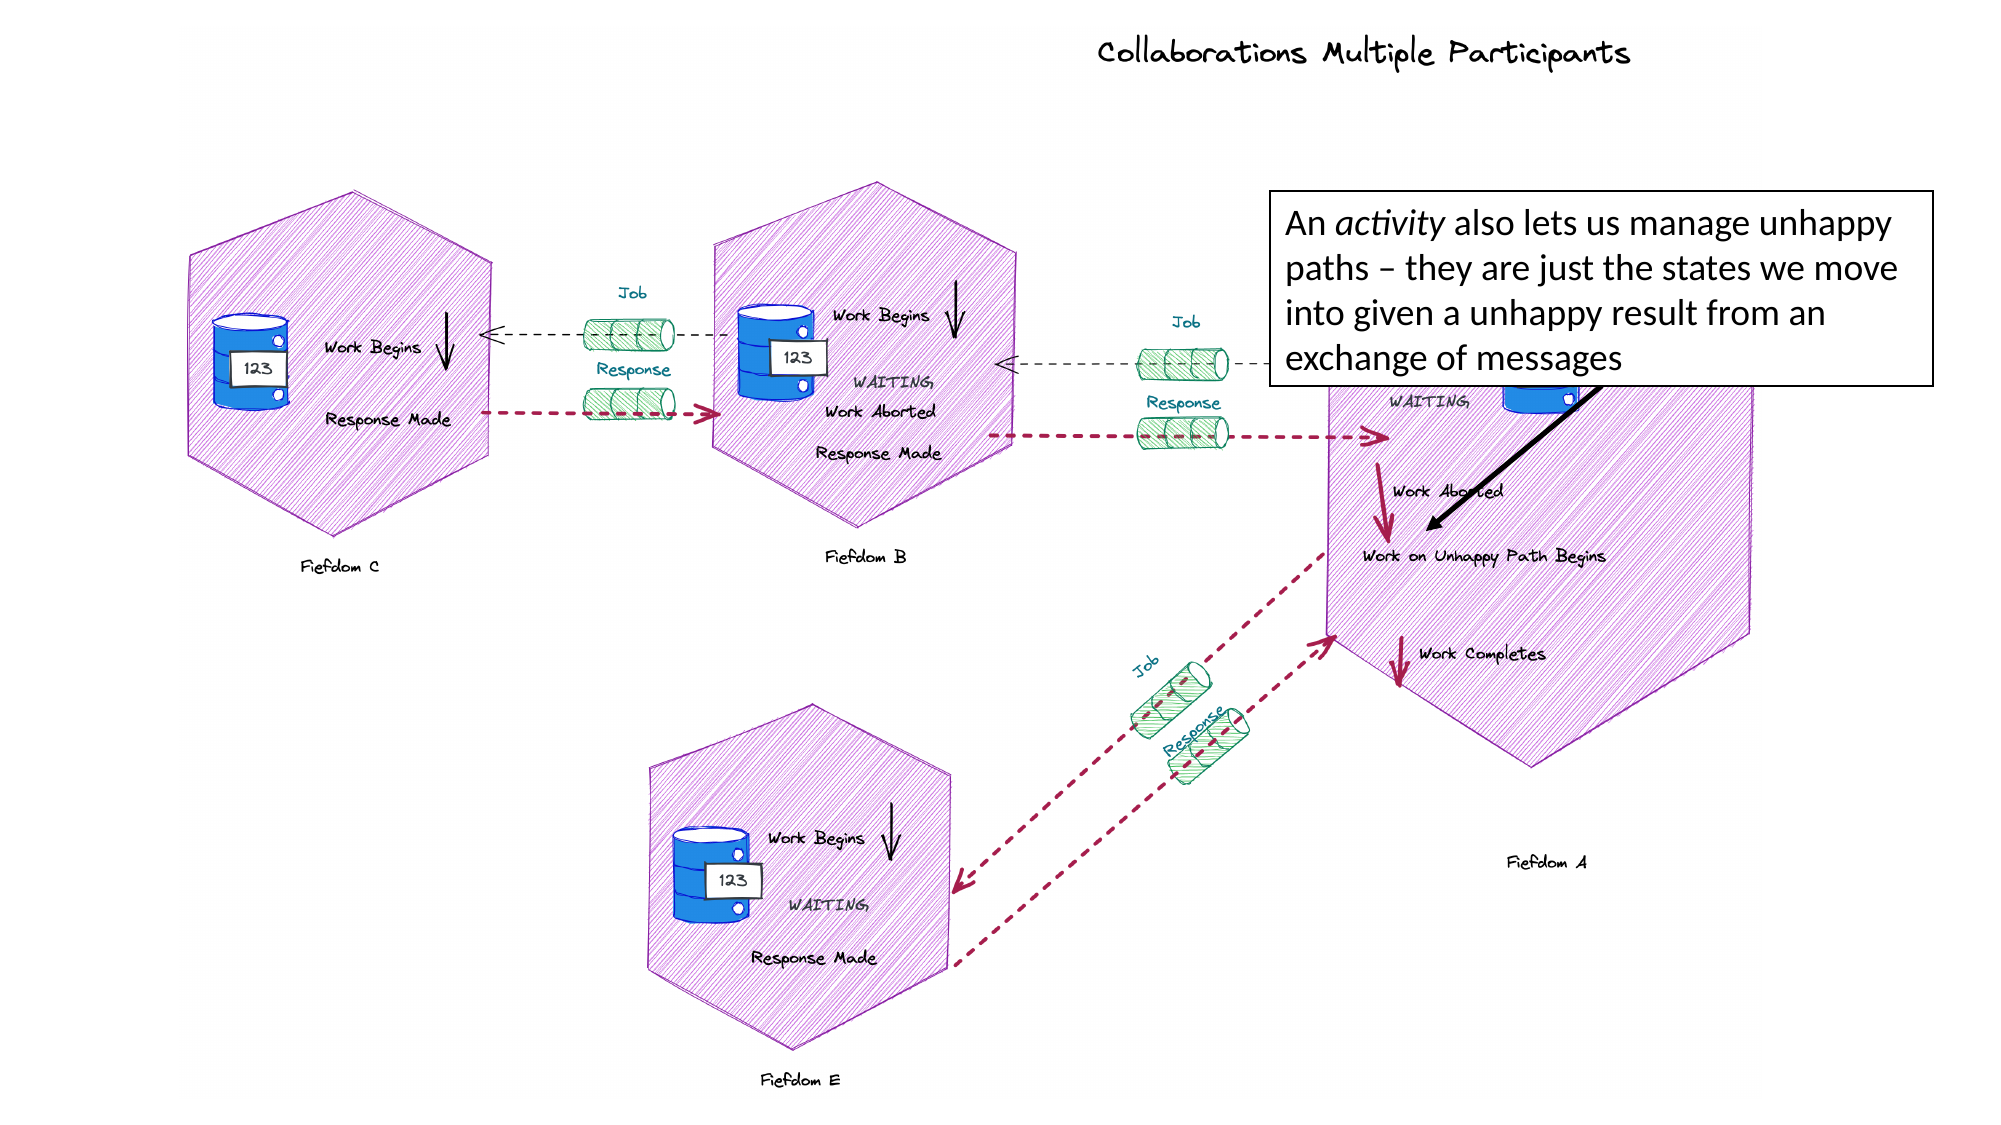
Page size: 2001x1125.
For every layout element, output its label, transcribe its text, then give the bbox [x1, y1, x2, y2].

picture [179, 26, 1762, 1099]
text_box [1425, 387, 1602, 532]
text_box An activity also lets us manage unhappy paths – they are just the states we move into given a unhappy result from an exchange of messages [1762, 190, 1934, 387]
